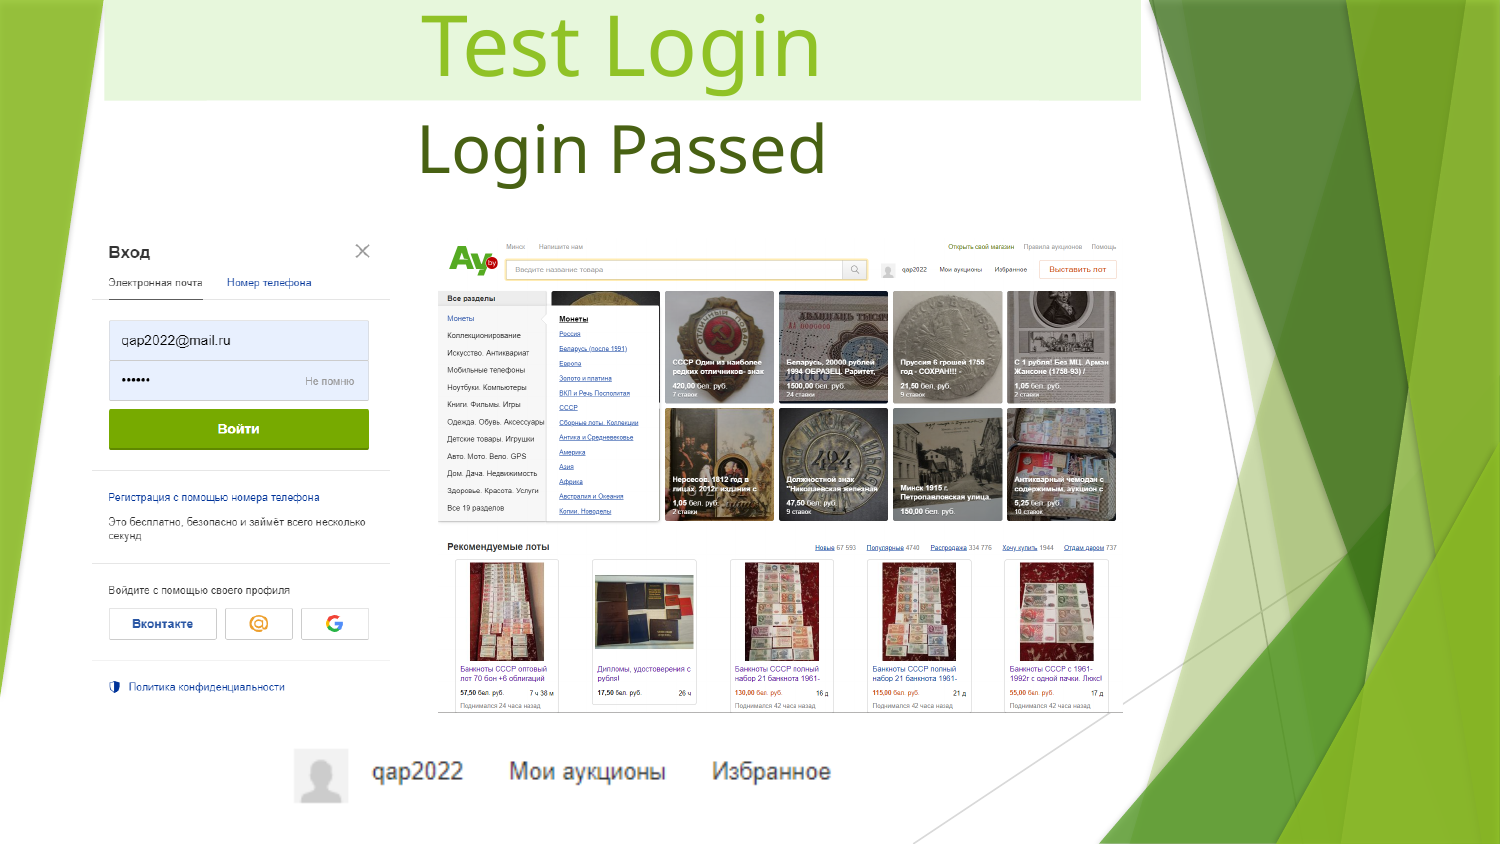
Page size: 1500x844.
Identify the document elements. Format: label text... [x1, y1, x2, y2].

picture [271, 723, 860, 826]
picture [91, 237, 390, 704]
text_box Login Passed [206, 100, 1039, 194]
picture [437, 237, 1124, 713]
title Test Login [104, 0, 1141, 101]
